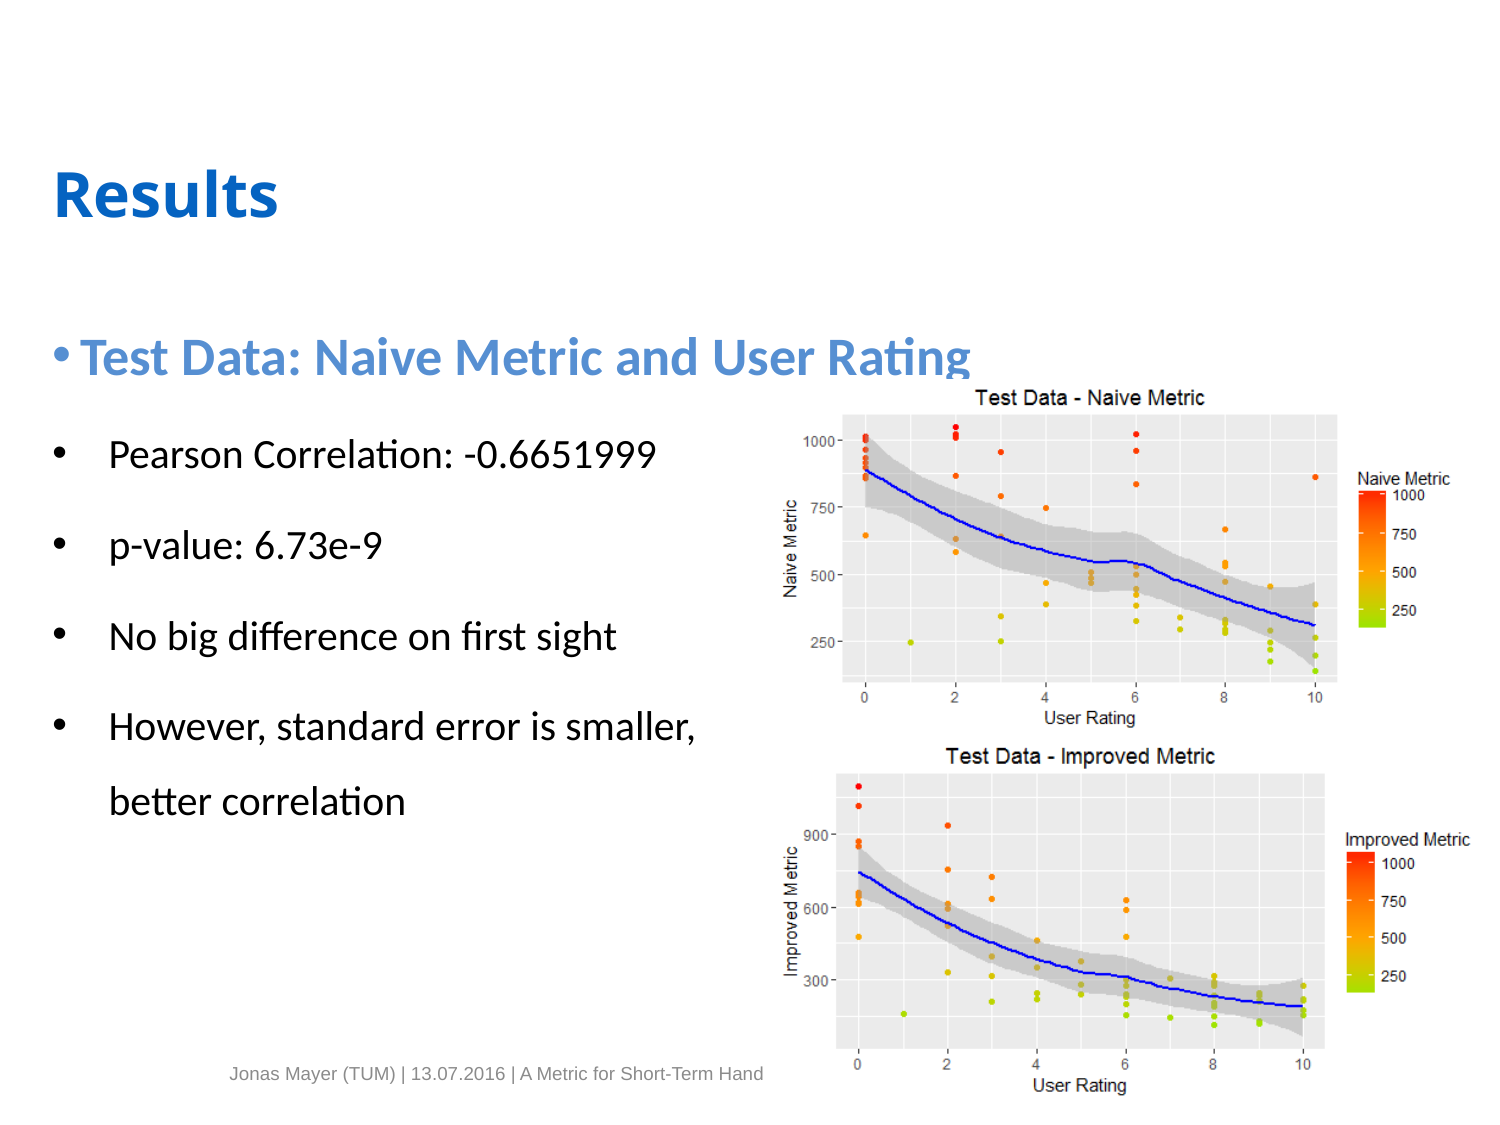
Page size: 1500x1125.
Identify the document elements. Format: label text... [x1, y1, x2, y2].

picture [768, 379, 1481, 736]
list Test Data: Naive Metric and User Rating Pearson Correlation: -0.6651999 p-value: 6.73e-9 No big difference on first sight However, standard error is smaller, better correlation [52, 288, 1449, 1061]
title Results [52, 162, 1449, 231]
picture [768, 737, 1500, 1104]
footer Jonas Mayer (TUM) | 13.07.2016 | A Metric for Short-Term Hand Comfort and Discomfort: Exploring Hand Posture Evaluation [103, 1042, 768, 1103]
